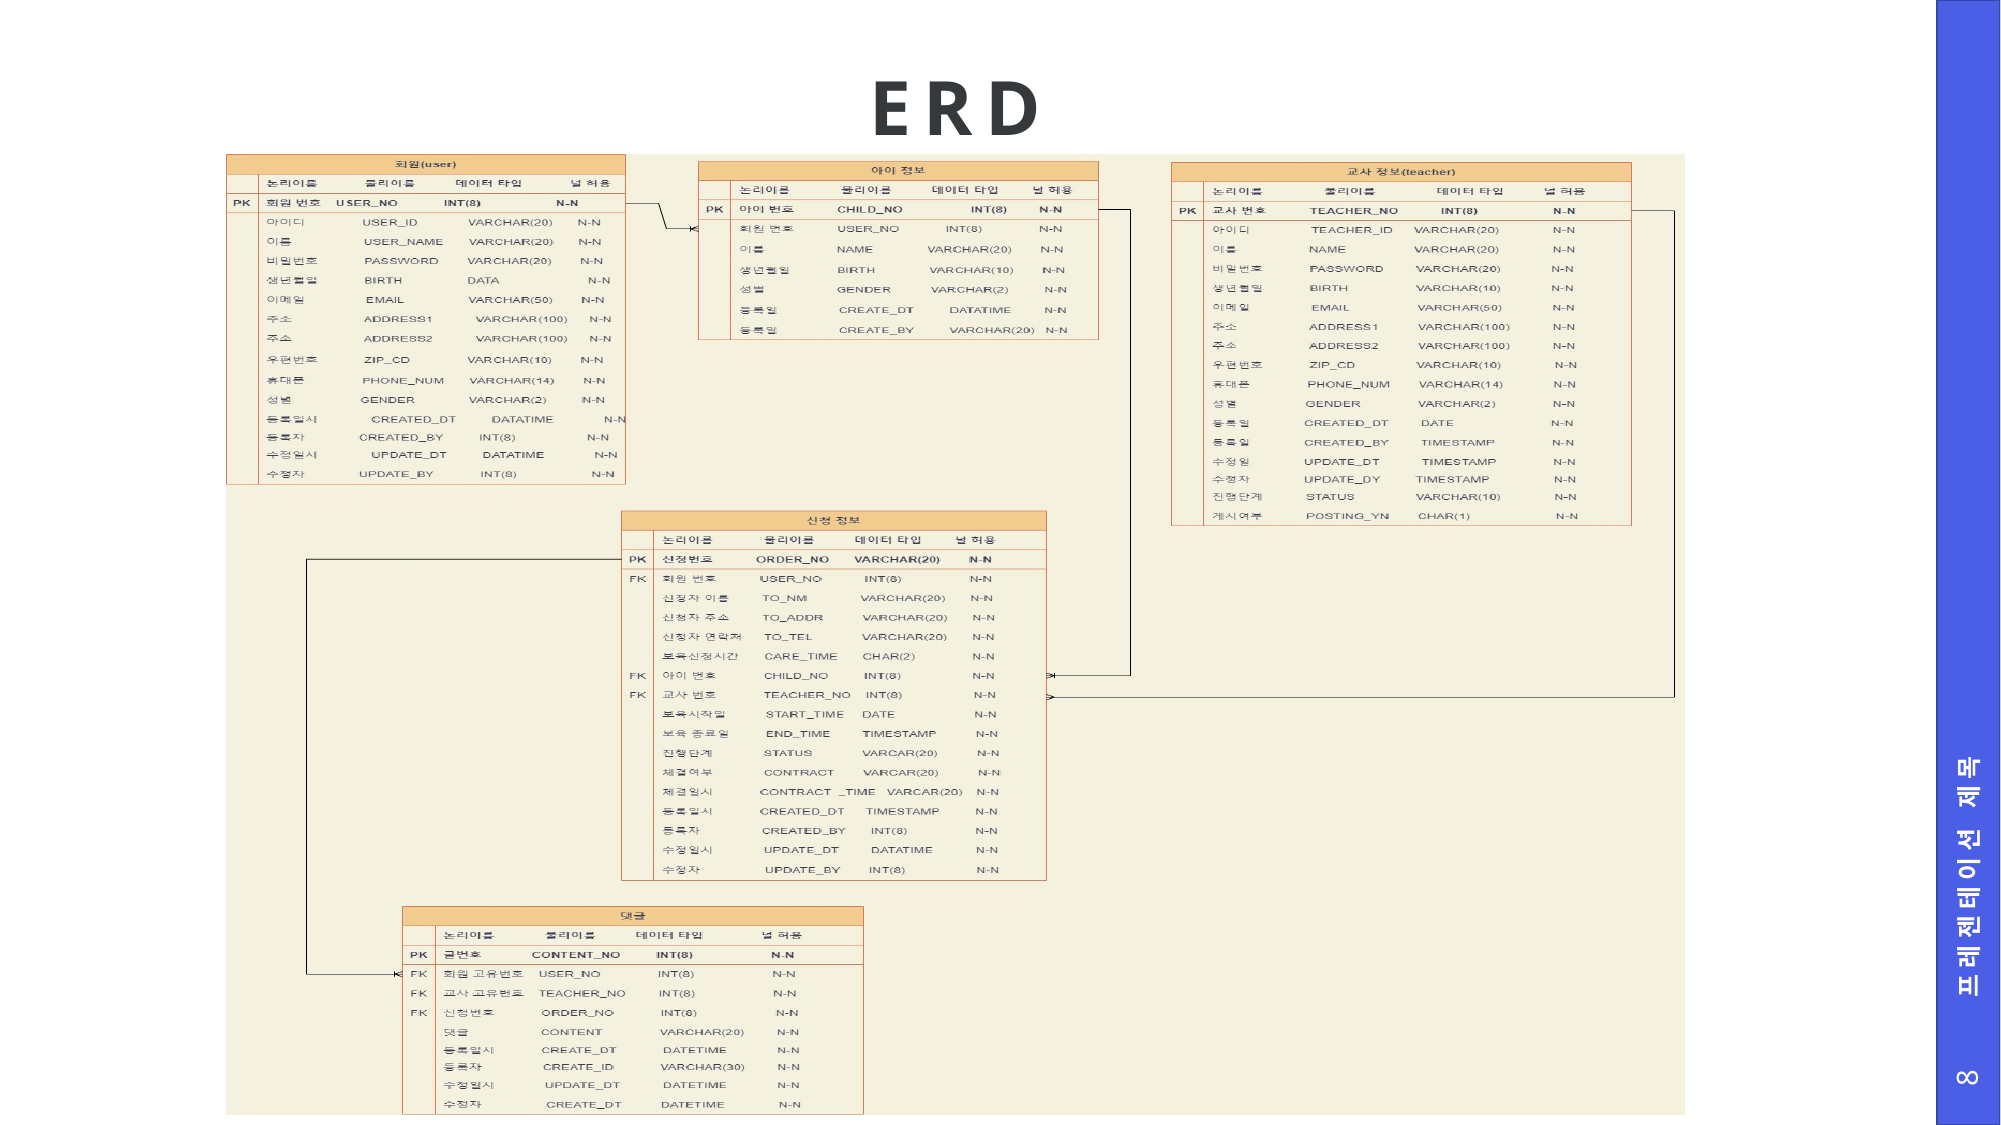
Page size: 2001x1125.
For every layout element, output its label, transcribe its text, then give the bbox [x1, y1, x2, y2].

slide_number 8 [1937, 1032, 2000, 1125]
title ERD [124, 57, 1786, 165]
footer 프레젠테이션 제목 [1937, 0, 2000, 1032]
picture [226, 154, 1685, 1115]
